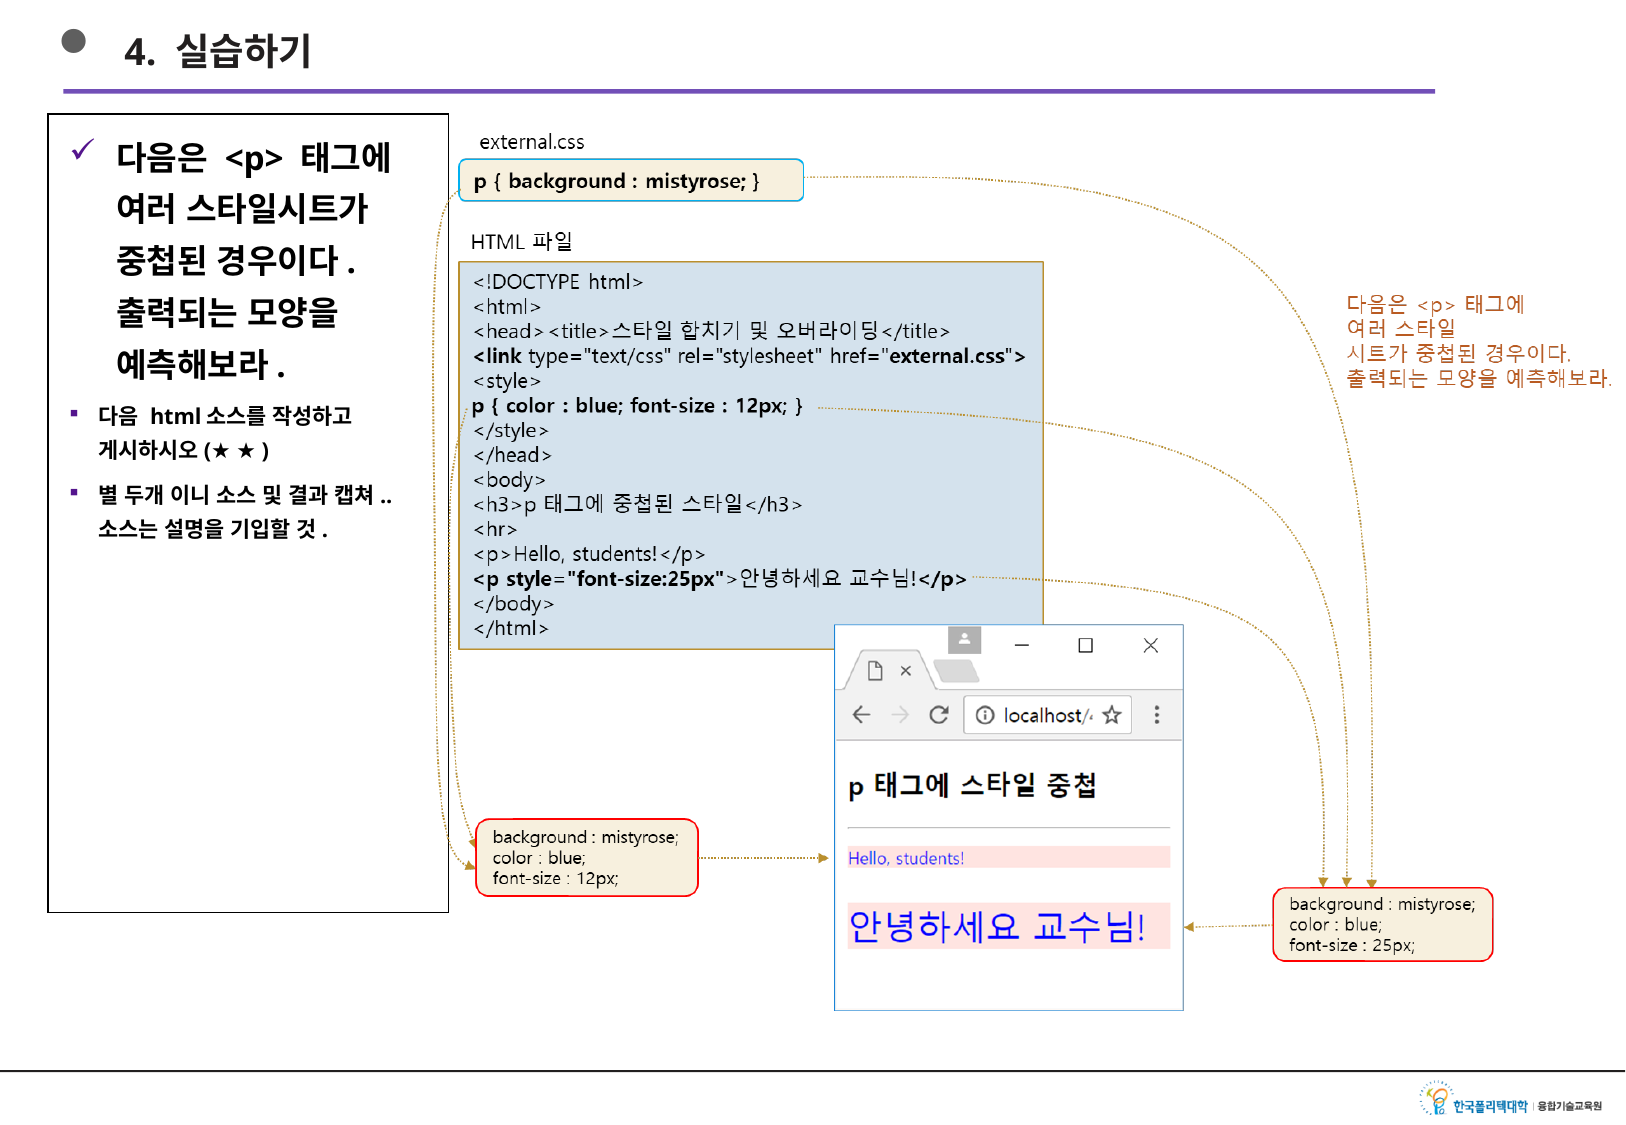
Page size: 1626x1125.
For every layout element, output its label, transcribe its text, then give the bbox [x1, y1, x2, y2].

text_box 다음은 <p> 태그에 여러 스타일시트가 중첩된 경우이다. 출력되는 모양을 예측해보라. 다음 html소스를 작성하고 게시하시오(★ ★ ) 별 두개 이니 소스 및 결과 캡쳐.. 소스는 설명을 기입할 것. [47, 114, 449, 913]
text_box 4. 실습하기 [109, 20, 943, 93]
picture [1415, 1076, 1604, 1118]
picture [431, 120, 1625, 1011]
